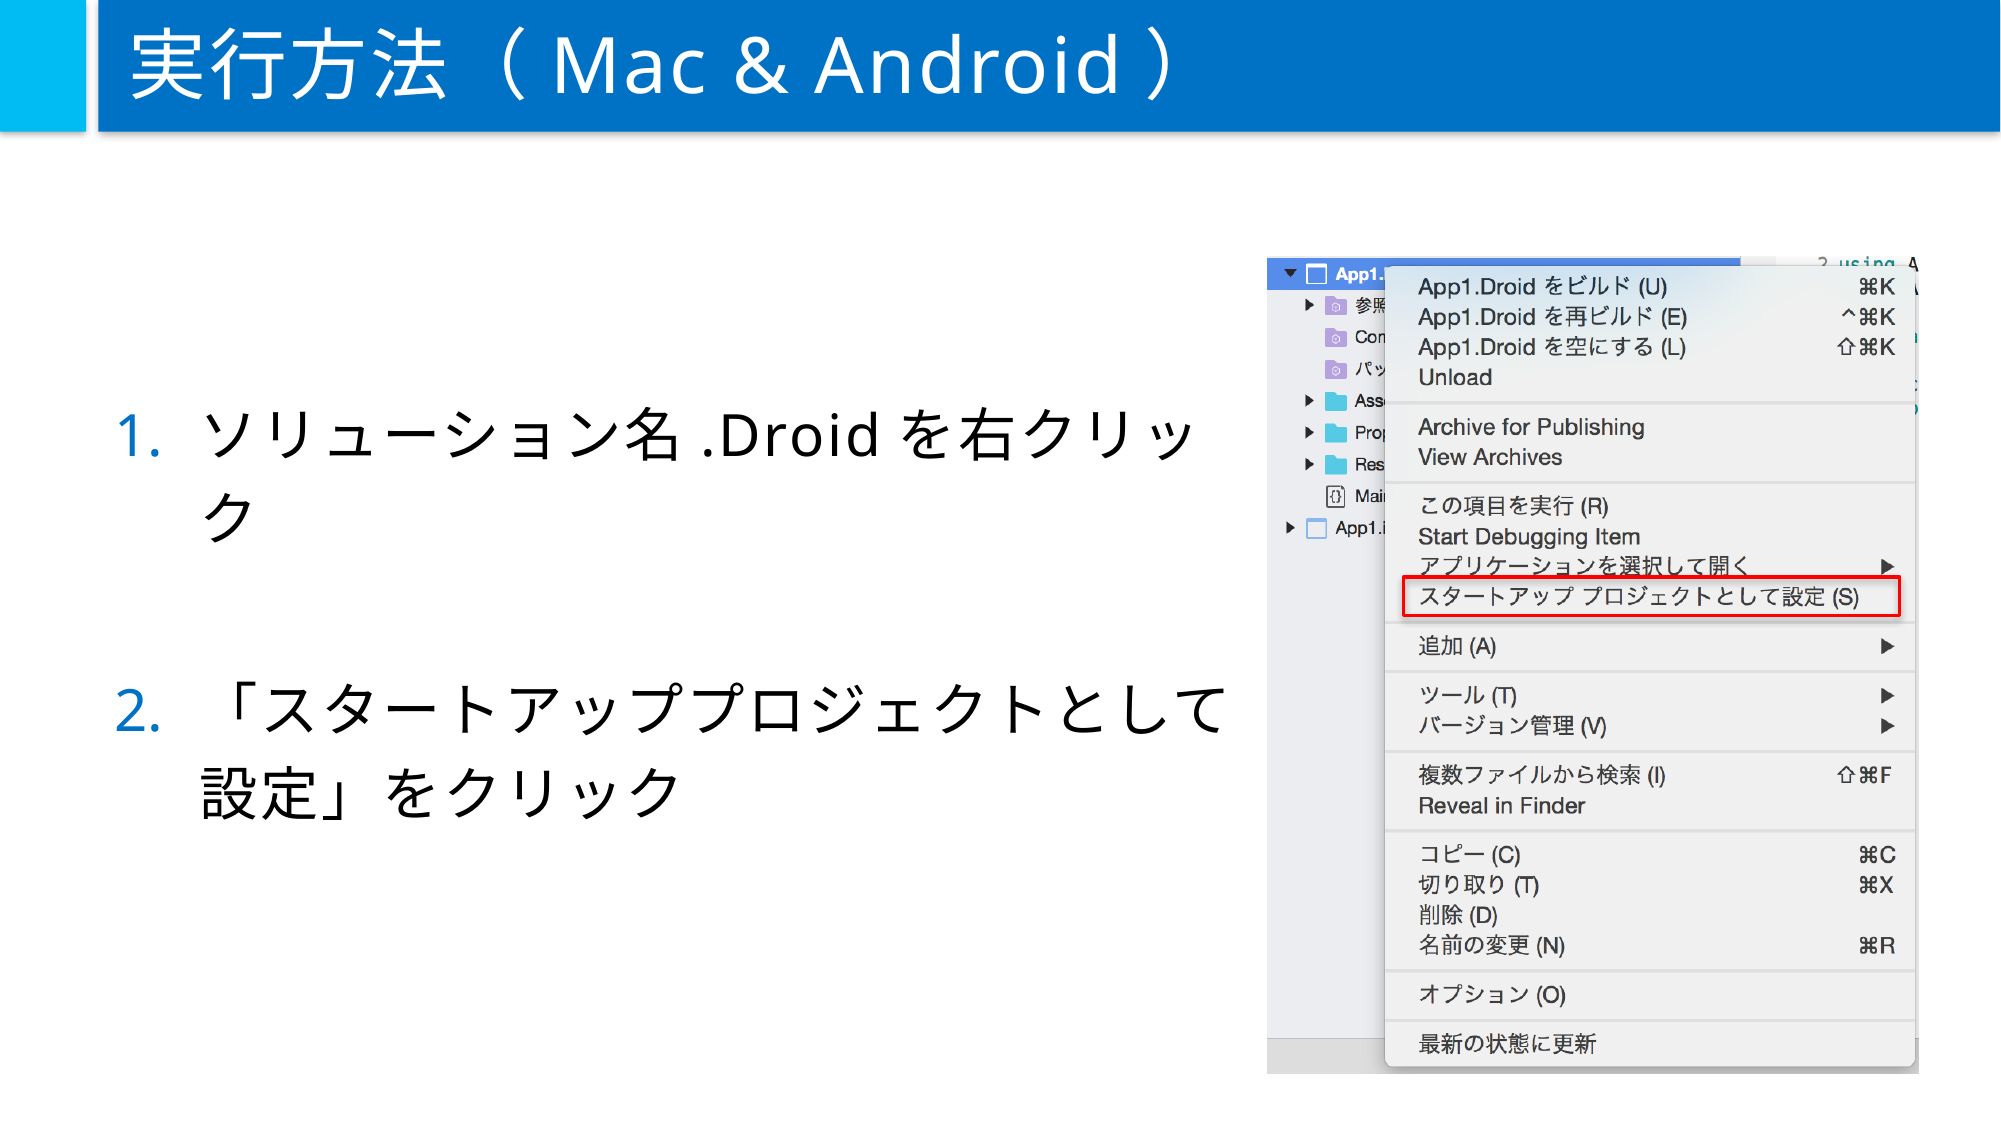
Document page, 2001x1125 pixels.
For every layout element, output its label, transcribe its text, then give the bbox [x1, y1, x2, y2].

title 実行方法（Mac & Android） [98, 0, 2000, 132]
list ソリューション名.Droidを右クリック 「スタートアッププロジェクトとして設定」をクリック [99, 200, 1268, 1005]
picture [1267, 256, 1920, 1074]
